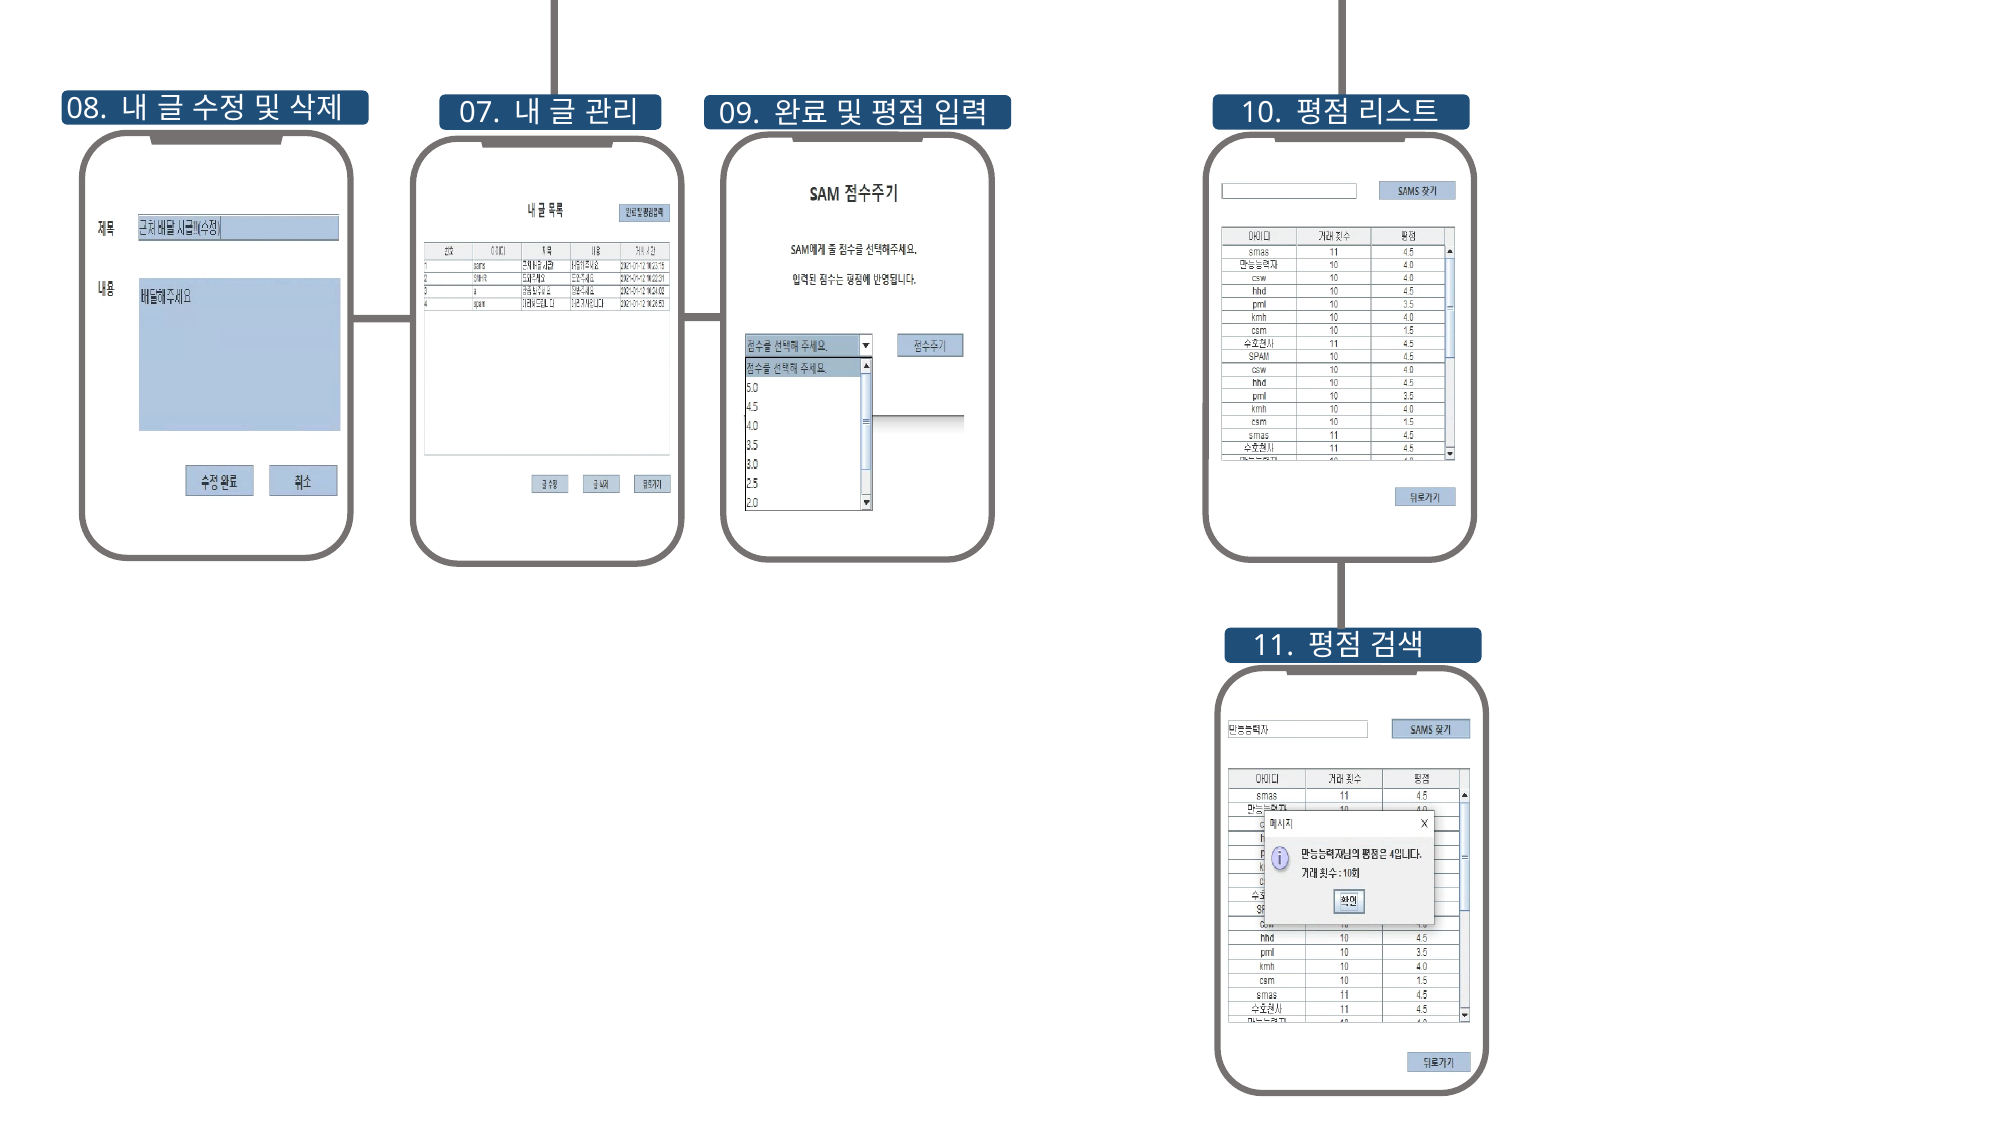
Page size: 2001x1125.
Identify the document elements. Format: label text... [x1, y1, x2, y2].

picture [1224, 712, 1473, 1077]
text_box 08. 내 글 수정 및 삭제 [51, 82, 433, 132]
text_box [1211, 93, 1226, 131]
text_box [80, 132, 352, 559]
text_box [1337, 0, 1347, 85]
text_box [1283, 665, 1420, 677]
text_box 07. 내 글 관리 [444, 85, 677, 136]
picture [1217, 175, 1460, 511]
text_box [678, 312, 723, 322]
picture [743, 174, 965, 511]
text_box [1223, 626, 1237, 664]
text_box 10. 평점 리스트 [1226, 85, 1512, 136]
text_box [789, 131, 926, 143]
text_box [411, 137, 683, 565]
text_box [1271, 132, 1408, 144]
picture [423, 194, 671, 494]
text_box [479, 137, 616, 149]
text_box [1204, 133, 1476, 561]
text_box [148, 134, 285, 146]
text_box [549, 0, 559, 85]
text_box [438, 93, 444, 131]
text_box 11. 평점 검색 [1237, 618, 1524, 669]
text_box [1216, 667, 1487, 1095]
text_box 09. 완료 및 평점 입력 [704, 86, 1086, 137]
text_box [349, 314, 411, 323]
picture [91, 200, 341, 502]
text_box [722, 133, 993, 561]
text_box [1336, 560, 1346, 630]
